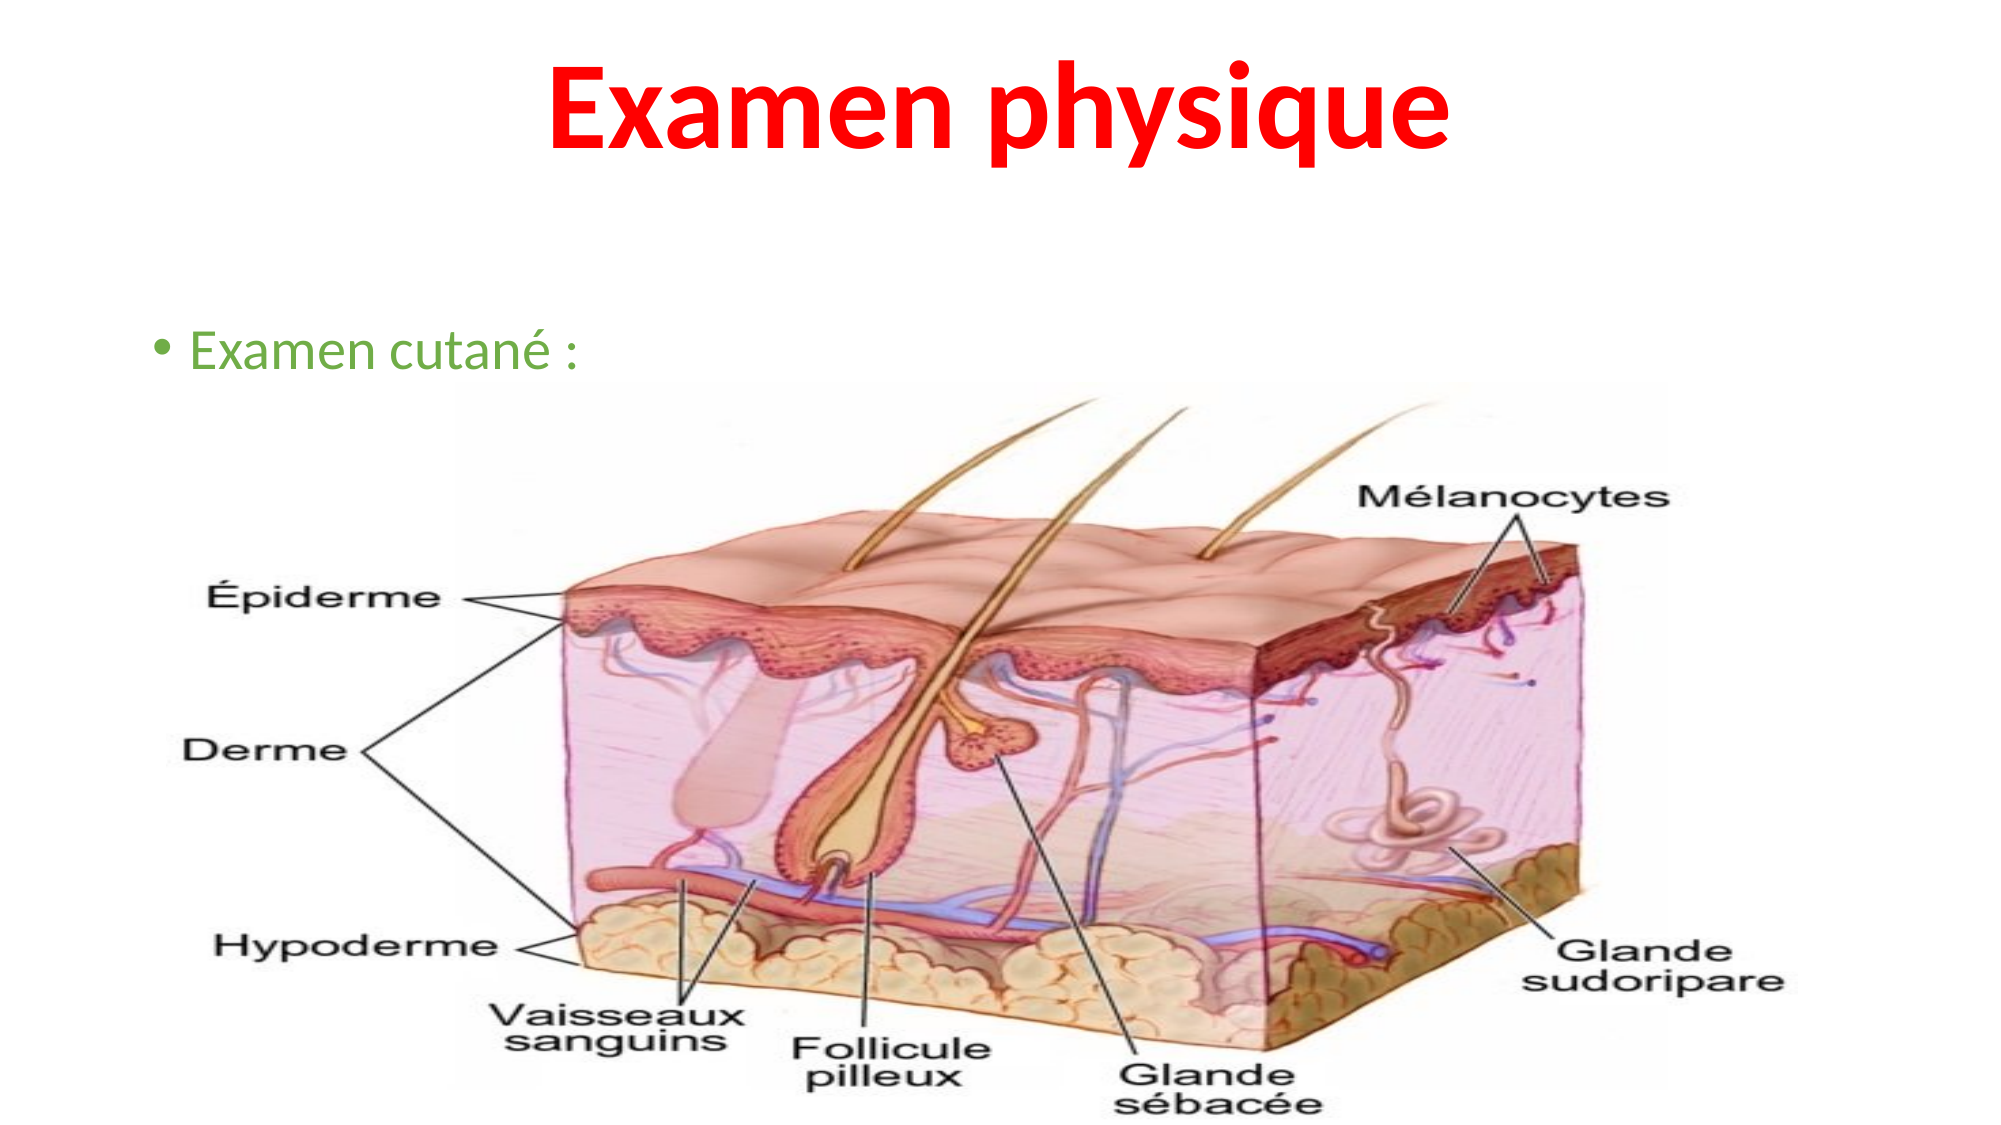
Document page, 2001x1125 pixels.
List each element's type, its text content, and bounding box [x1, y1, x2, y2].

title Examen physique [137, 59, 1863, 278]
picture [166, 382, 1798, 1125]
list Examen cutané : [137, 299, 1863, 1125]
